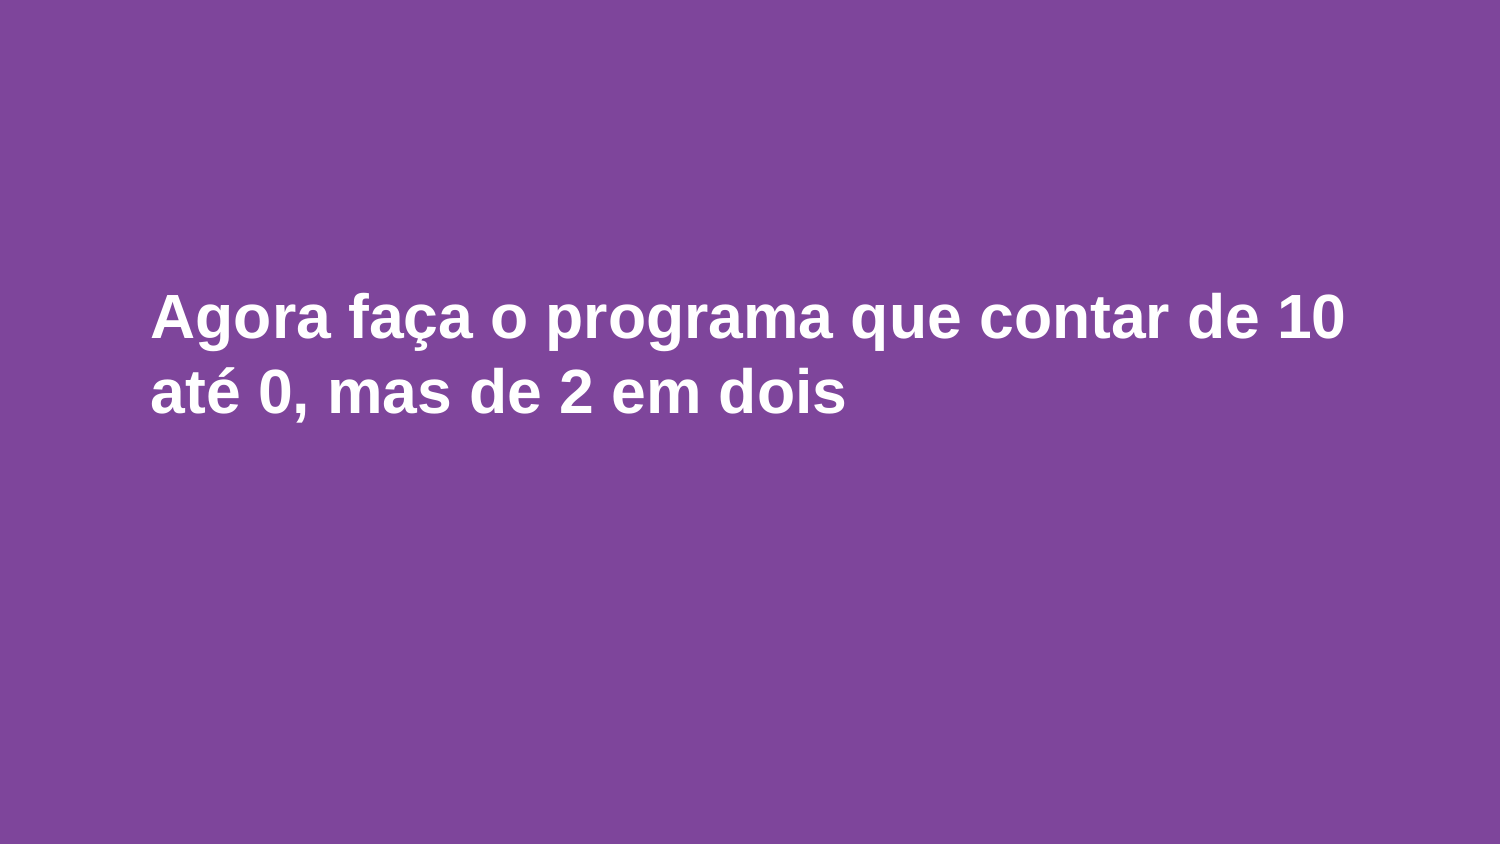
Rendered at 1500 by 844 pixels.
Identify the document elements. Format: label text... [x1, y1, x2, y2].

text_box Agora faça o programa que contar de 10 até 0, mas de 2 em dois [60, 260, 1426, 775]
